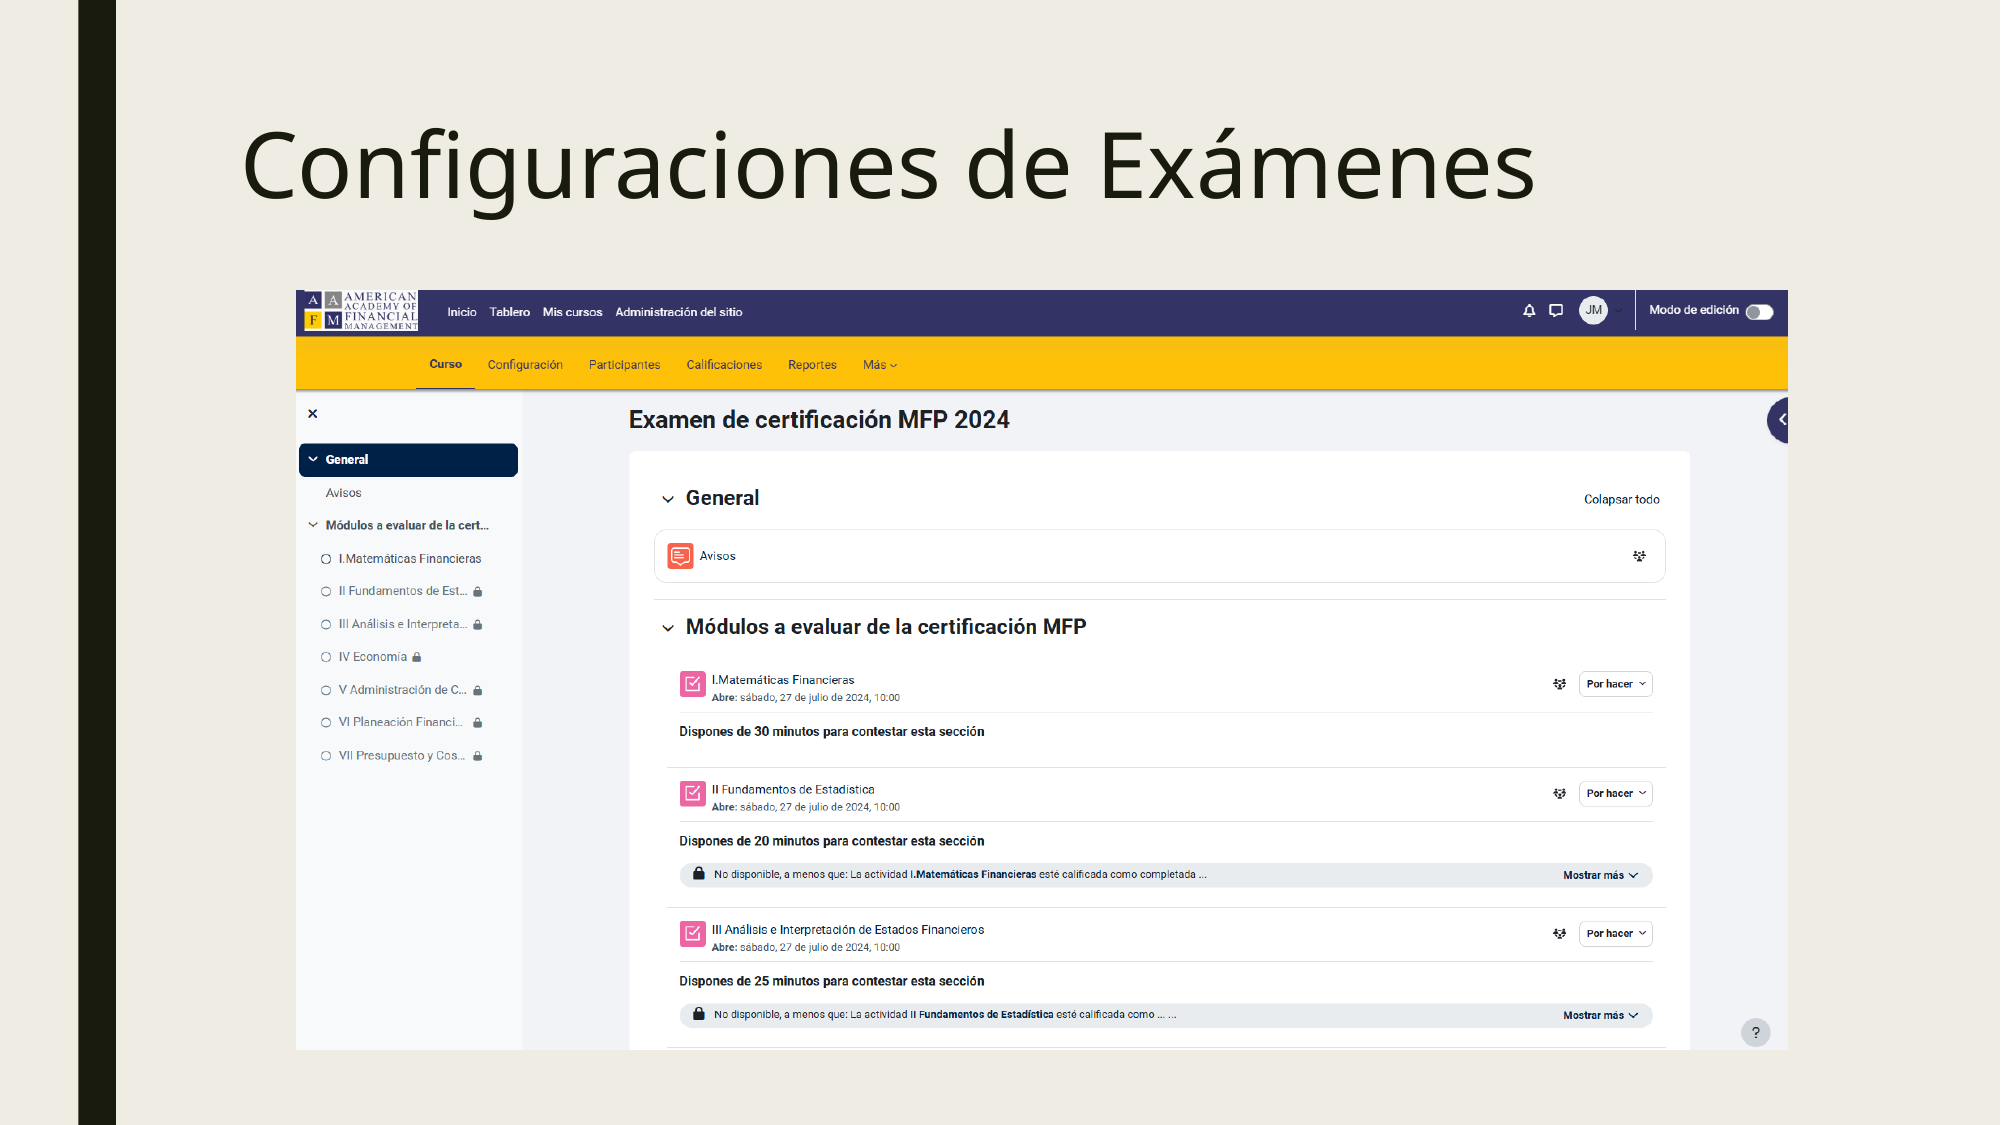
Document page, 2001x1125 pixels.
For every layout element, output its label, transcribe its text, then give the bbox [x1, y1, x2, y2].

title Configuraciones de Exámenes [225, 112, 1800, 357]
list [296, 290, 1788, 1050]
